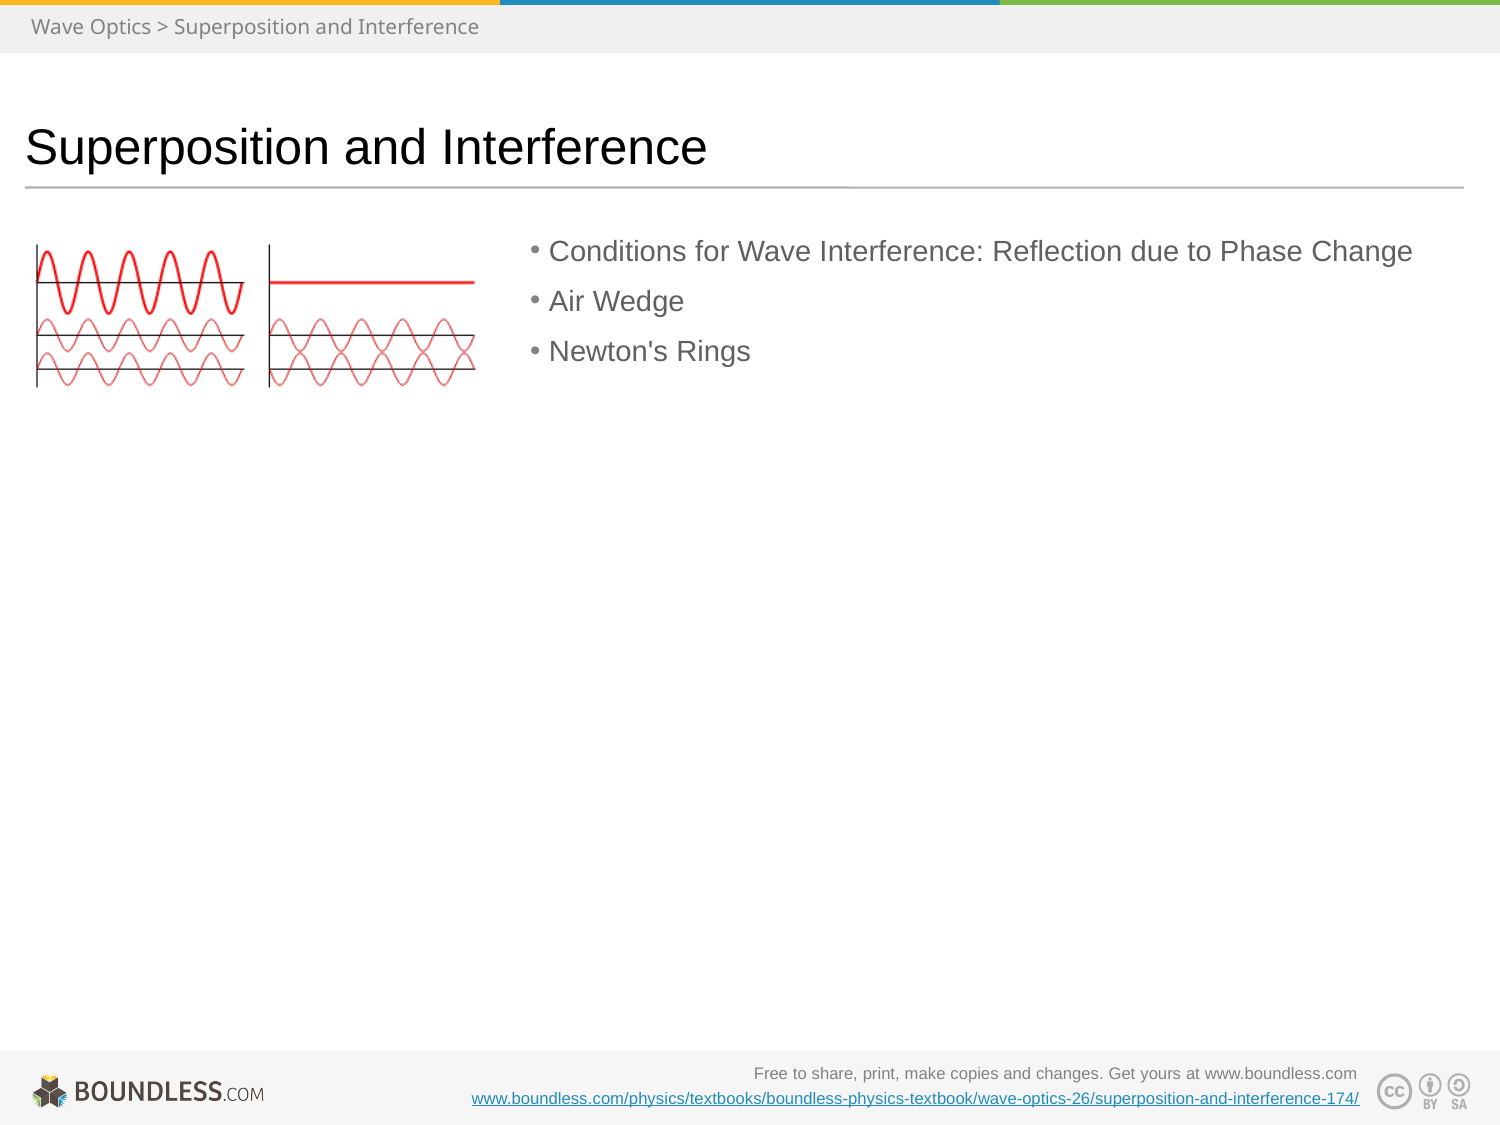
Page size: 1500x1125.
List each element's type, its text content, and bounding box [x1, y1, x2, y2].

text_box [0, 2, 1500, 54]
text_box Wave Optics > Superposition and Interference [31, 13, 1475, 38]
text_box [0, 1050, 1500, 1125]
picture [30, 1072, 265, 1109]
list Conditions for Wave Interference: Reflection due to Phase Change Air Wedge Newton's Rings [530, 224, 1460, 1013]
title Superposition and Interference [24, 62, 1450, 175]
picture [1372, 1070, 1476, 1113]
text_box www.boundless.com/physics/textbooks/boundless-physics-textbook/wave-optics-26/superposition-and-interference-174/ [274, 1087, 1361, 1125]
text_box Free to share, print, make copies and changes. Get yours at www.boundless.com [649, 1062, 1359, 1087]
picture [24, 237, 480, 390]
